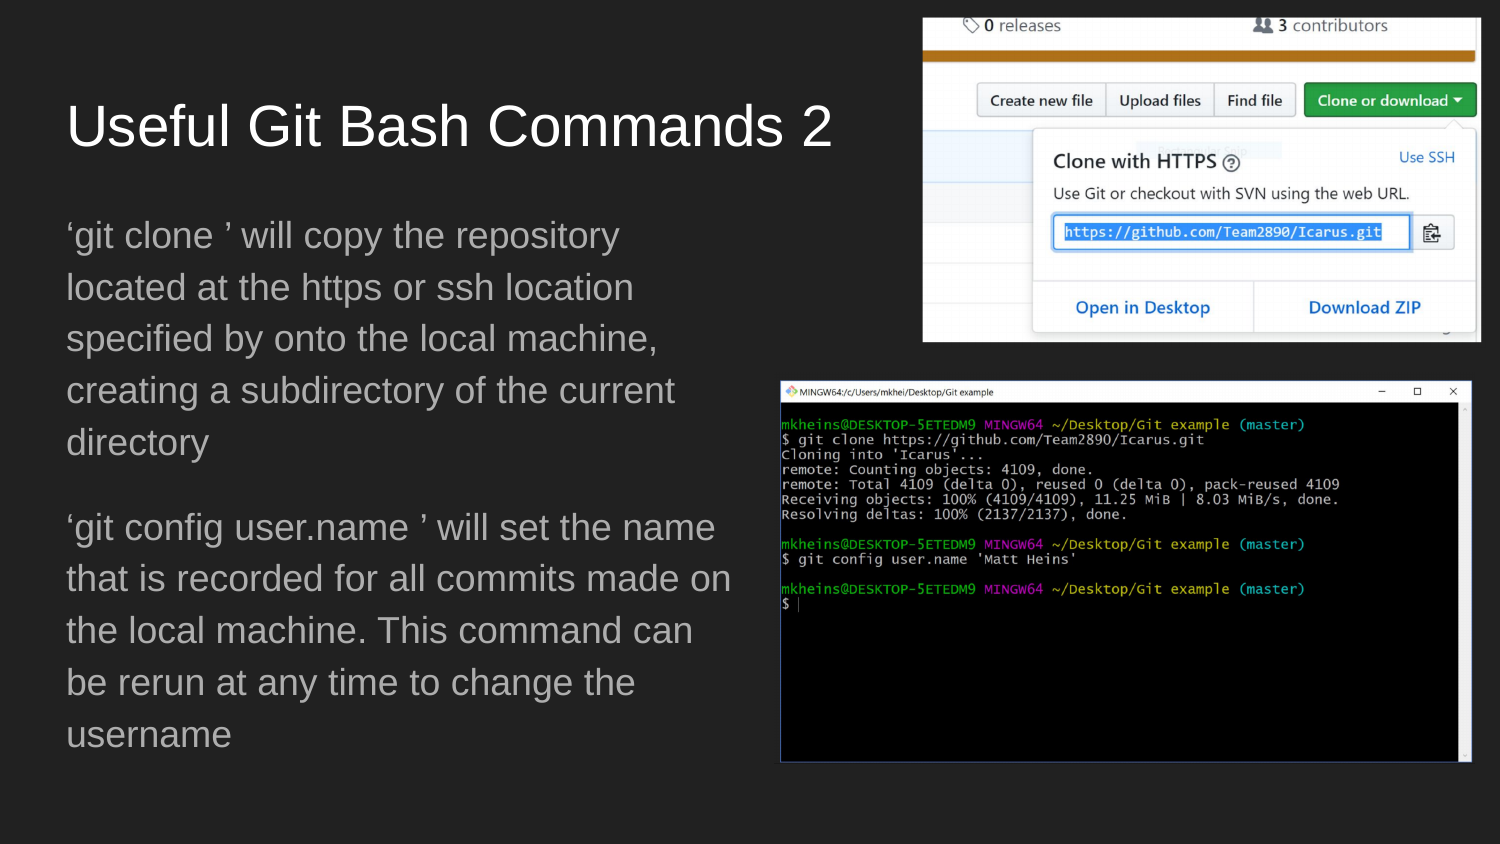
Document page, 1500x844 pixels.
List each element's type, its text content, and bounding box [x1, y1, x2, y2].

picture [920, 14, 1486, 349]
list ‘git clone ’ will copy the repository located at the https or ssh location specified by onto the local machine, creating a subdirectory of the current directory ‘git config user.name ’ will set the name that is recorded for all commits made on the local machine. This command can be rerun at any time to change the username [51, 189, 750, 750]
title Useful Git Bash Commands 2 [51, 72, 915, 167]
picture [774, 372, 1476, 764]
